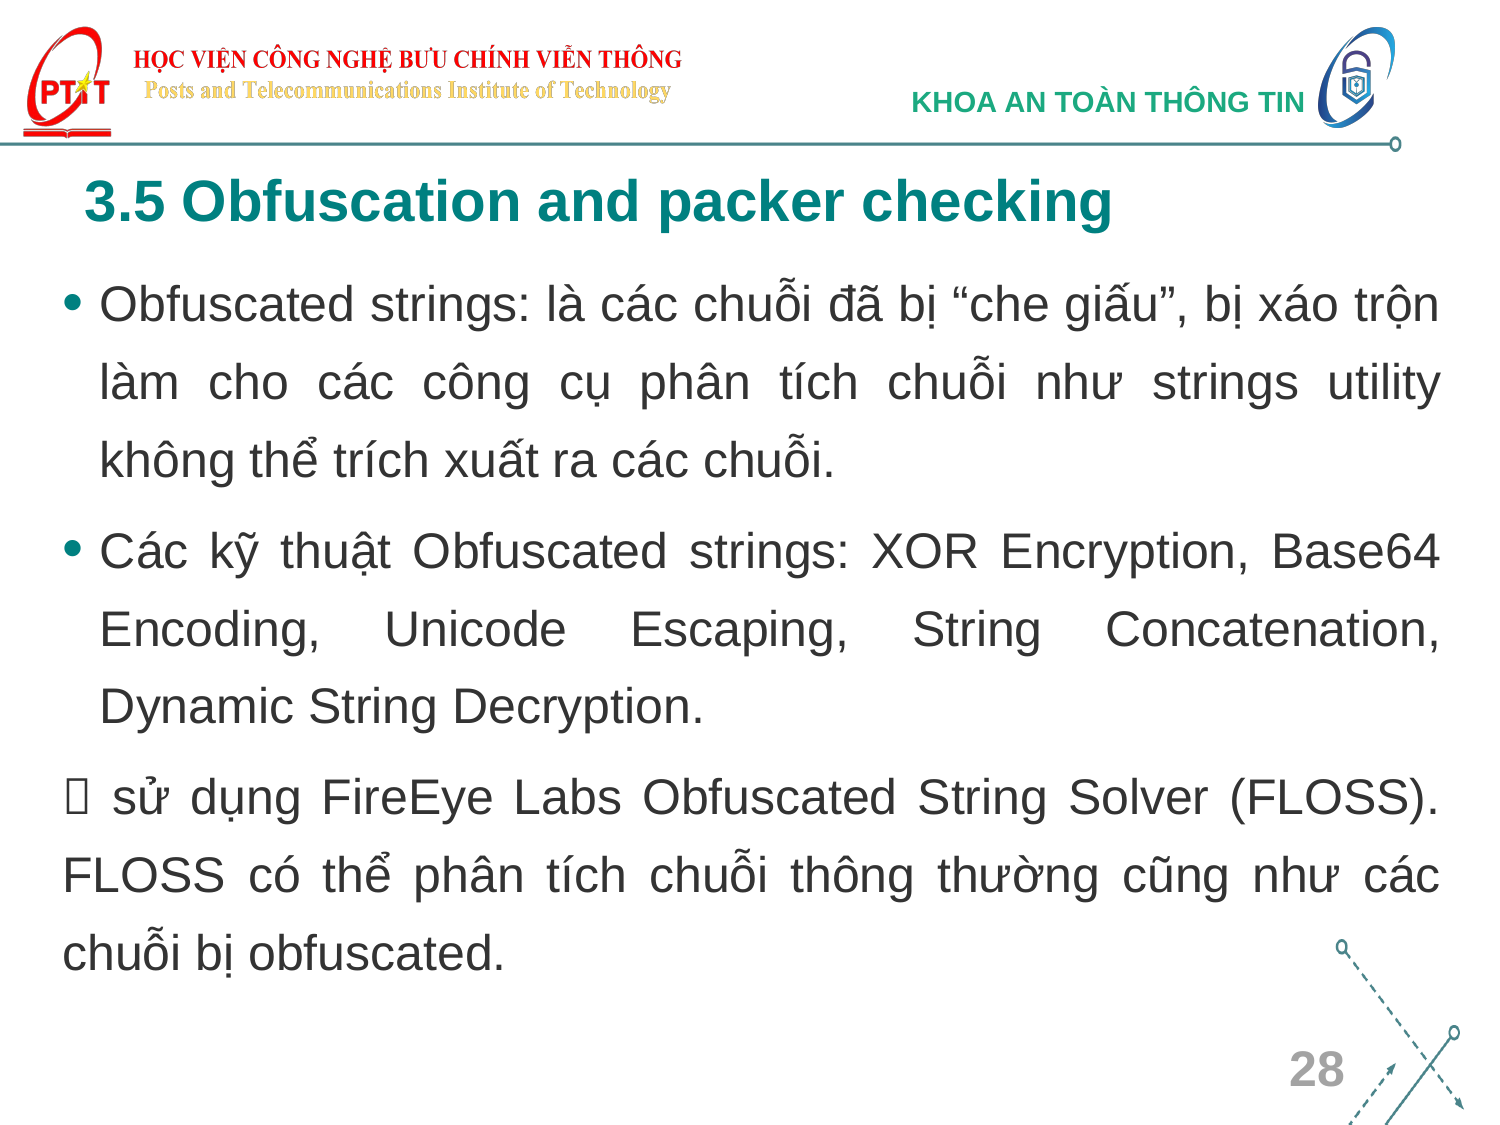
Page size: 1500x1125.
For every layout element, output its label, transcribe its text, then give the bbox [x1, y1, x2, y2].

picture [0, 18, 695, 147]
title 3.5 Obfuscation and packer checking [69, 163, 1396, 246]
picture [1318, 27, 1395, 128]
list Obfuscated strings: là các chuỗi đã bị “che giấu”, bị xáo trộn làm cho các công cụ phân tích chuỗi như strings utility không thể trích xuất ra các chuỗi. Các kỹ thuật Obfuscated strings: XOR Encryption, Base64 Encoding, Unicode Escaping, String Concatenation, Dynamic String Decryption.  sử dụng FireEye Labs Obfuscated String Solver (FLOSS). FLOSS có thể phân tích chuỗi thông thường cũng như các chuỗi bị obfuscated. [47, 246, 1457, 1009]
